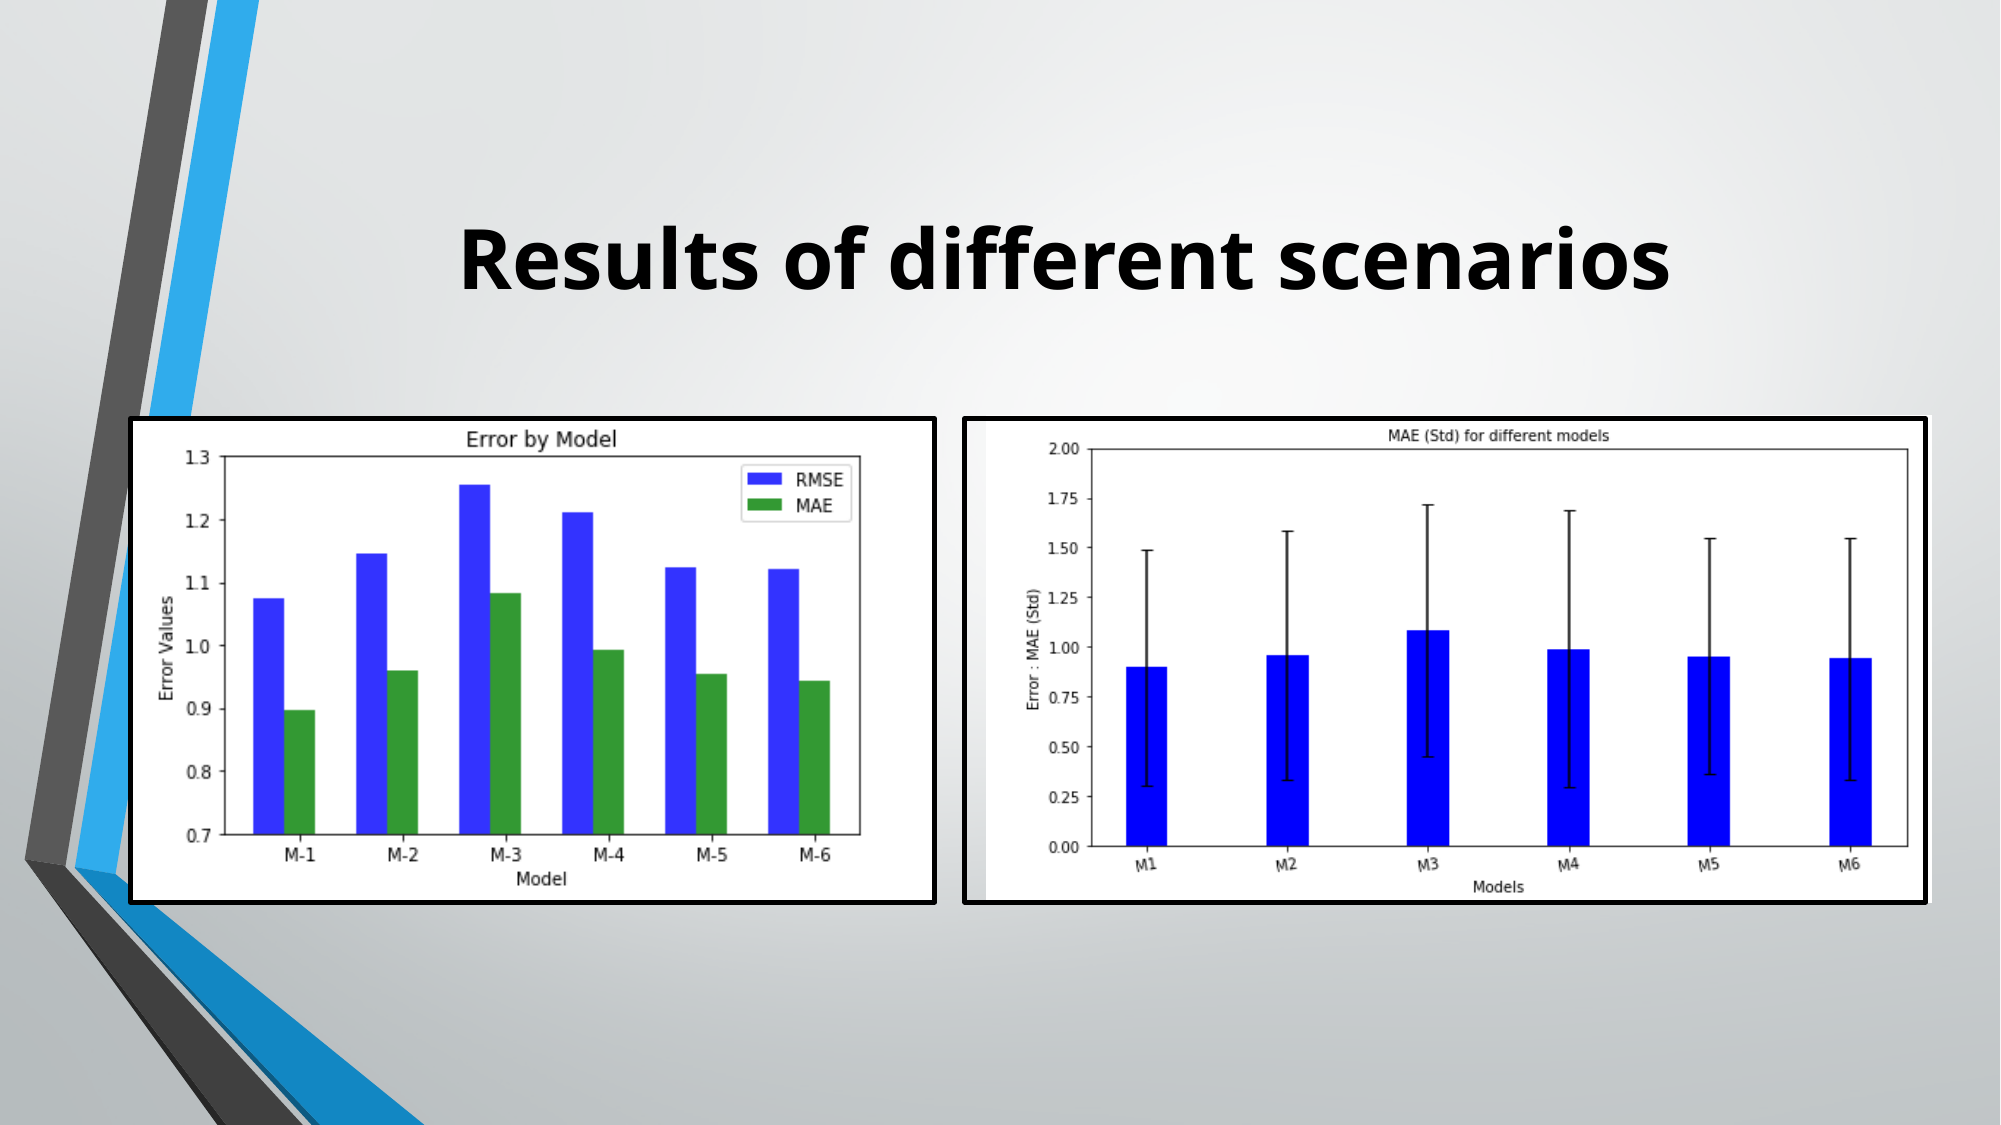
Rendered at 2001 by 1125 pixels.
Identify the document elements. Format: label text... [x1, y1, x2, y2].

title Results of different scenarios [243, 112, 1887, 400]
text_box [963, 417, 986, 903]
picture [986, 415, 1932, 903]
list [130, 418, 935, 903]
